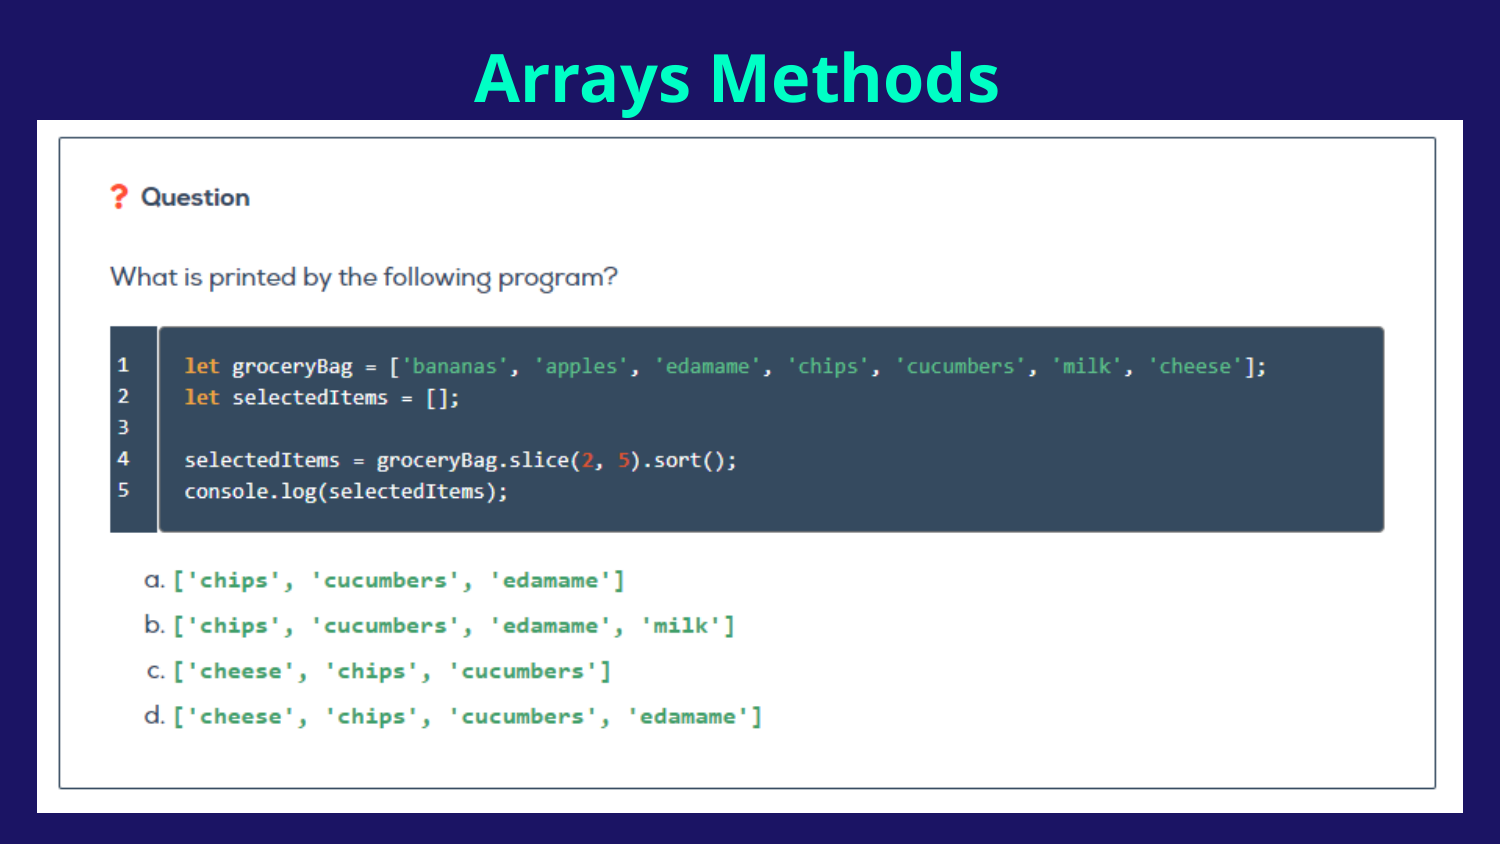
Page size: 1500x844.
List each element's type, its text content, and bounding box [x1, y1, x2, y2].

title Arrays Methods [73, 20, 1402, 118]
picture [37, 120, 1464, 813]
